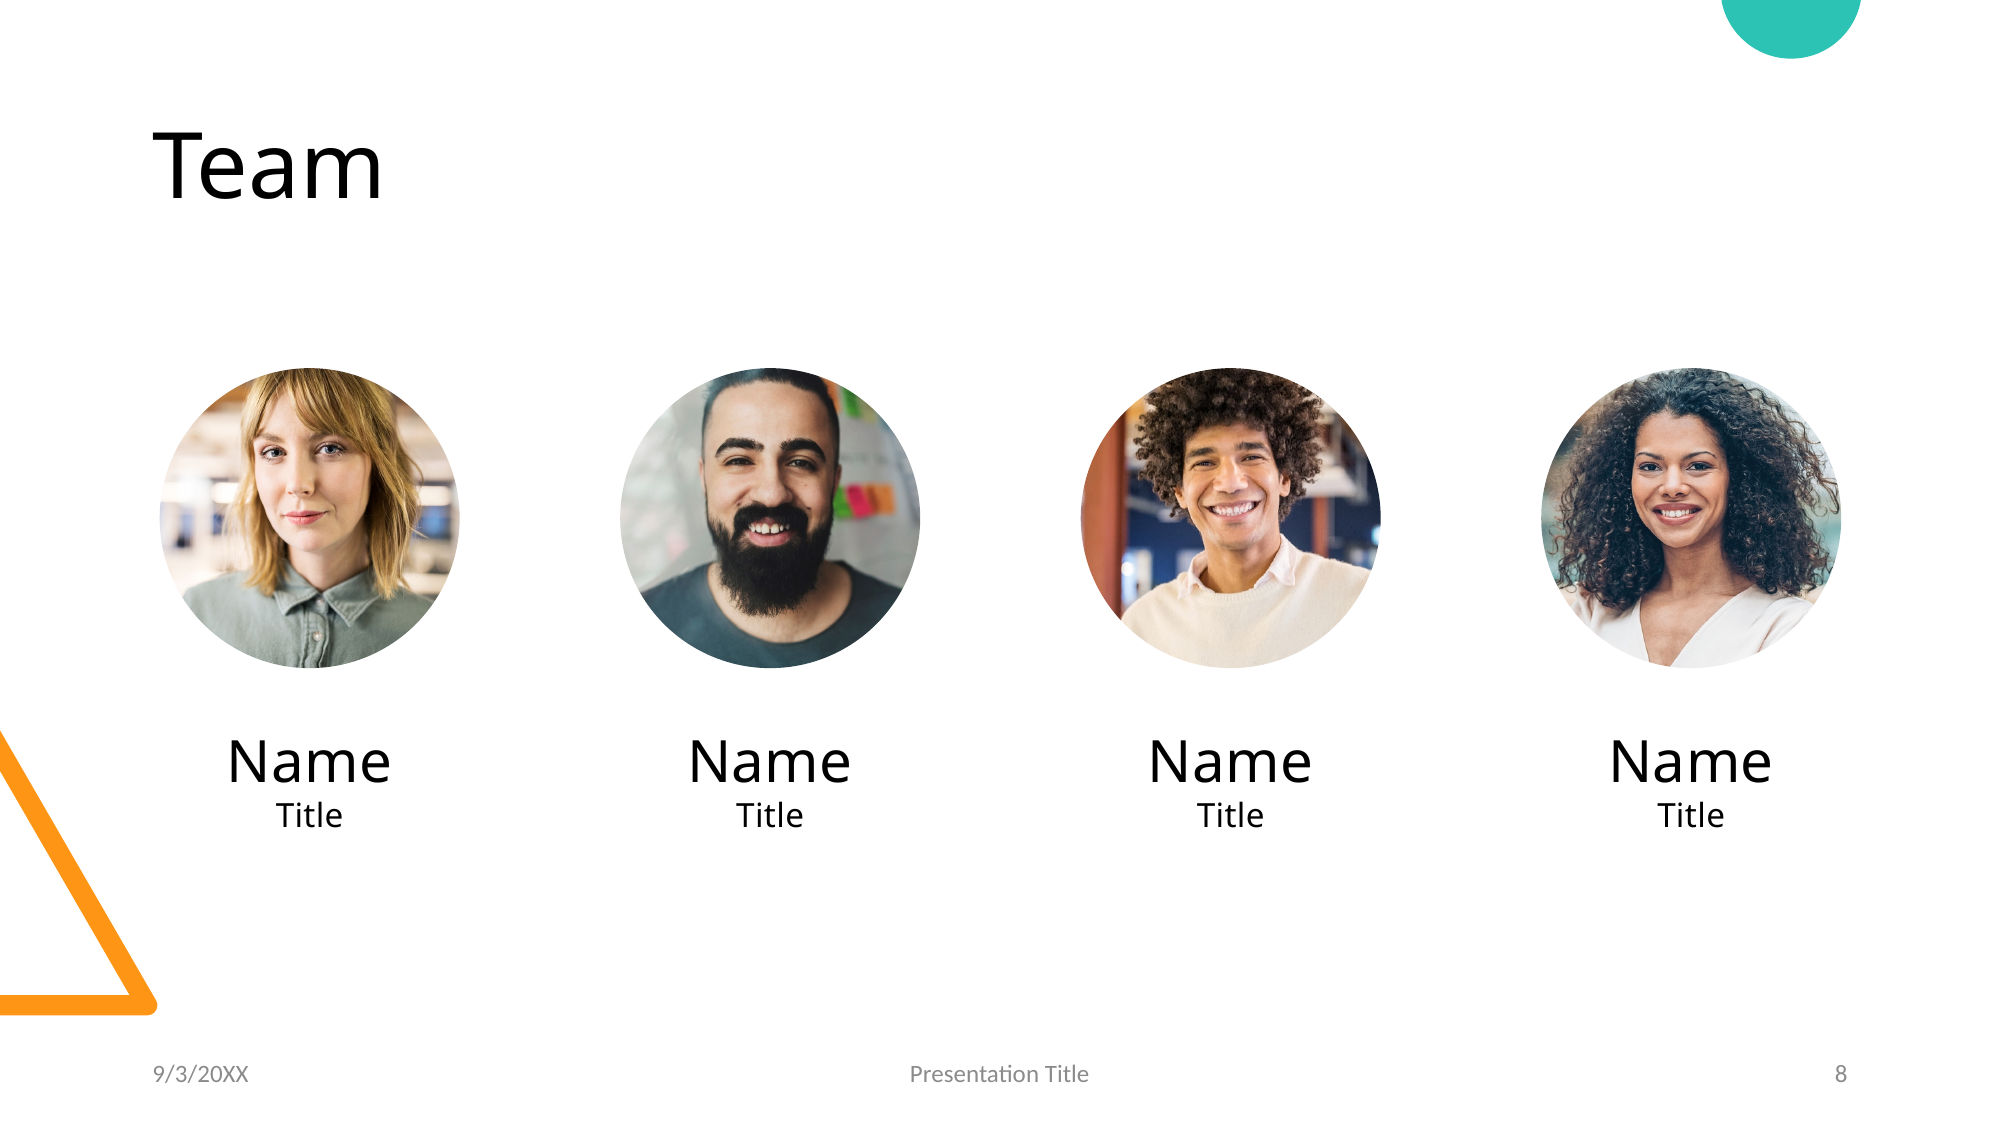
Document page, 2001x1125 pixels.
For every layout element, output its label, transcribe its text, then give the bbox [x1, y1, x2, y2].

footer Presentation Title [662, 1042, 1338, 1103]
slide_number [137, 1042, 588, 1103]
slide_number 8 [1412, 1042, 1863, 1103]
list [64, 239, 1937, 954]
title Team [137, 59, 1863, 239]
